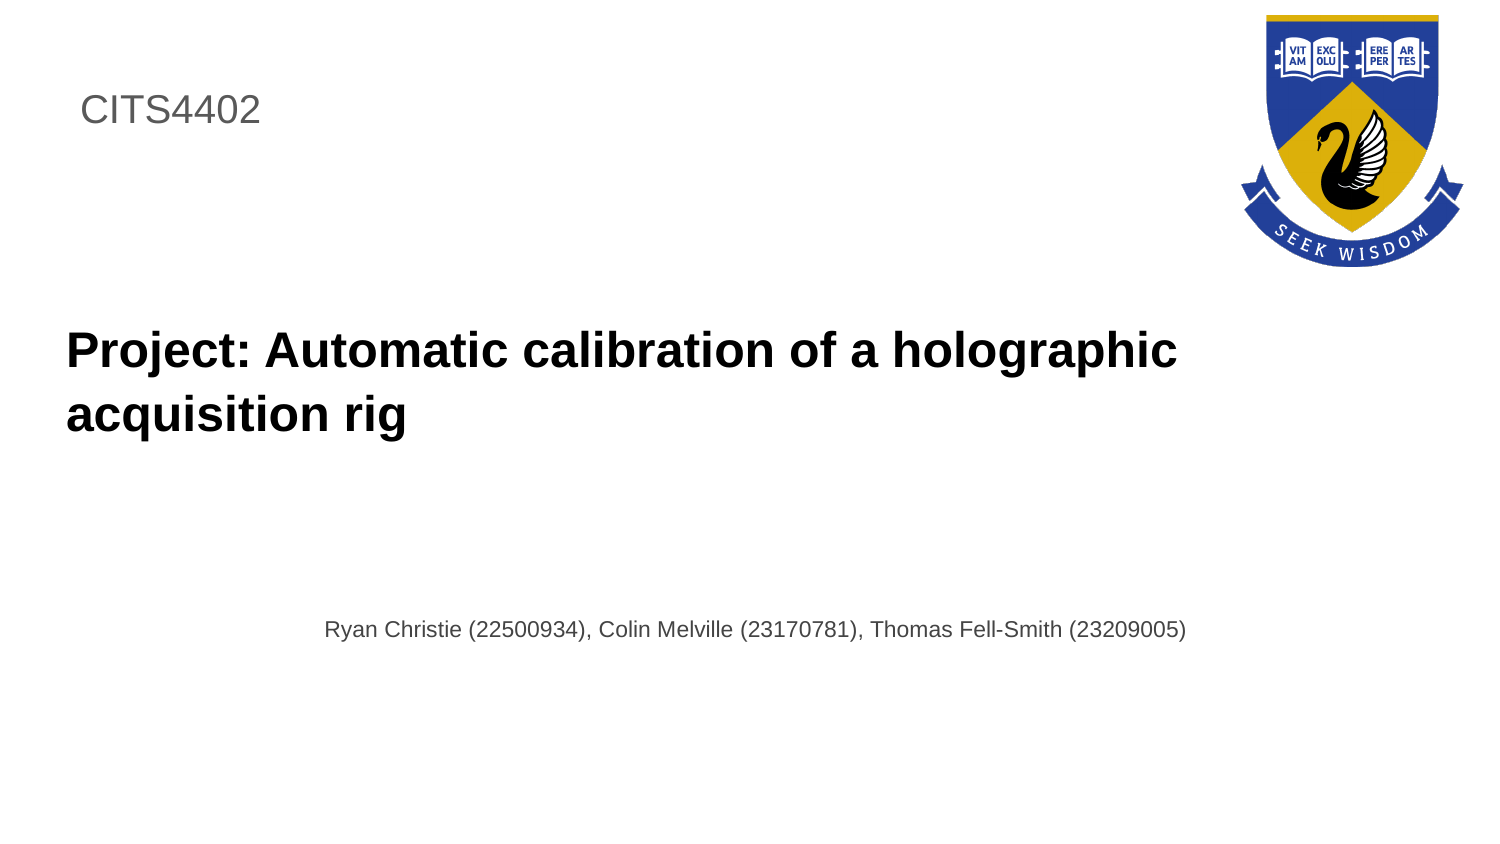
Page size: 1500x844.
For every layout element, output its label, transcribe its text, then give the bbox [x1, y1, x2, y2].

subtitle CITS4402 [12, 72, 329, 148]
picture [1226, 15, 1478, 267]
subtitle Ryan Christie (22500934), Colin Melville (23170781), Thomas Fell-Smith (23209005) [56, 602, 1455, 668]
title Project: Automatic calibration of a holographic acquisition rig [51, 266, 1449, 604]
